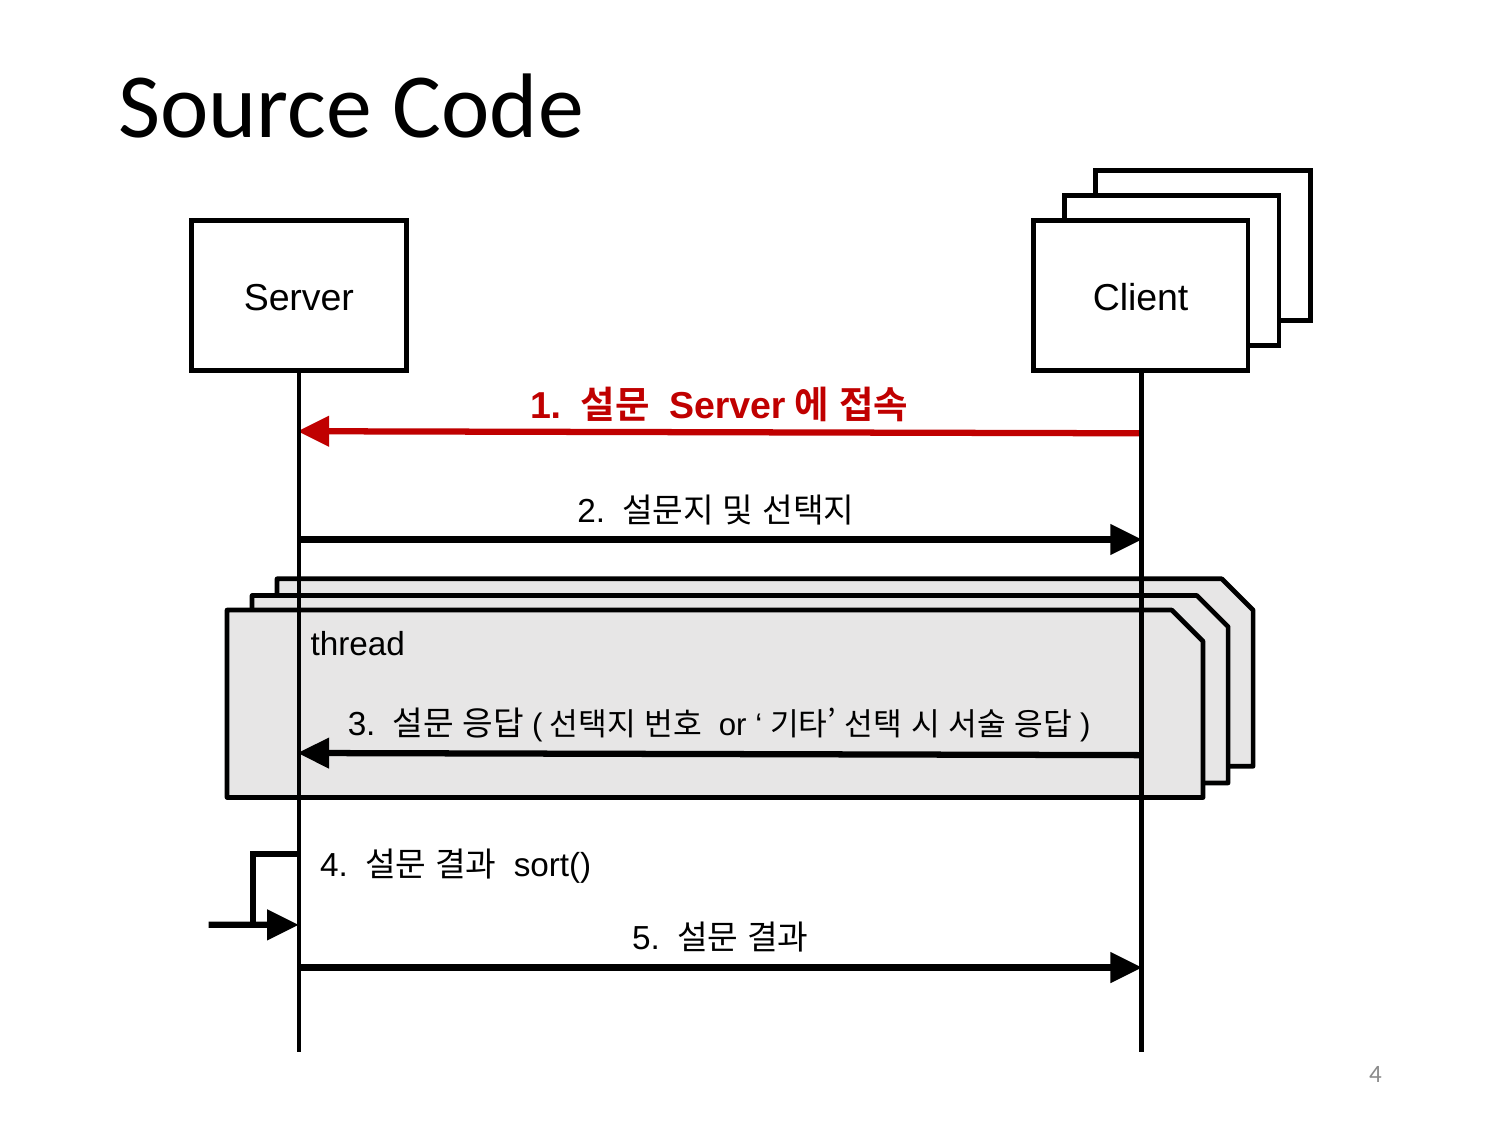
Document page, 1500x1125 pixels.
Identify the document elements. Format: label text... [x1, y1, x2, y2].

text_box Server [191, 220, 407, 372]
text_box [301, 610, 1139, 752]
text_box [252, 595, 297, 610]
text_box [1144, 610, 1204, 798]
slide_number 4 [1059, 1042, 1397, 1103]
text_box Client [1063, 195, 1280, 347]
text_box [1144, 595, 1229, 783]
text_box 4. 설문 결과 sort() [305, 835, 607, 891]
text_box 2. 설문지 및 선택지 [562, 481, 879, 537]
text_box [301, 756, 1139, 798]
text_box 3. 설문 응답(선택지 번호 or ‘기타’ 선택 시 서술 응답) [333, 695, 1106, 750]
text_box [1144, 578, 1254, 767]
text_box 5. 설문 결과 [617, 908, 824, 964]
text_box [301, 595, 1139, 610]
text_box Client [1032, 220, 1249, 372]
text_box [277, 578, 297, 595]
text_box Client [1095, 170, 1311, 322]
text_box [208, 854, 298, 925]
title Source Code [103, 0, 1397, 217]
text_box 1. 설문 Server에 접속 [515, 373, 924, 431]
text_box thread [299, 614, 420, 670]
text_box [227, 610, 297, 798]
text_box [301, 578, 1139, 595]
